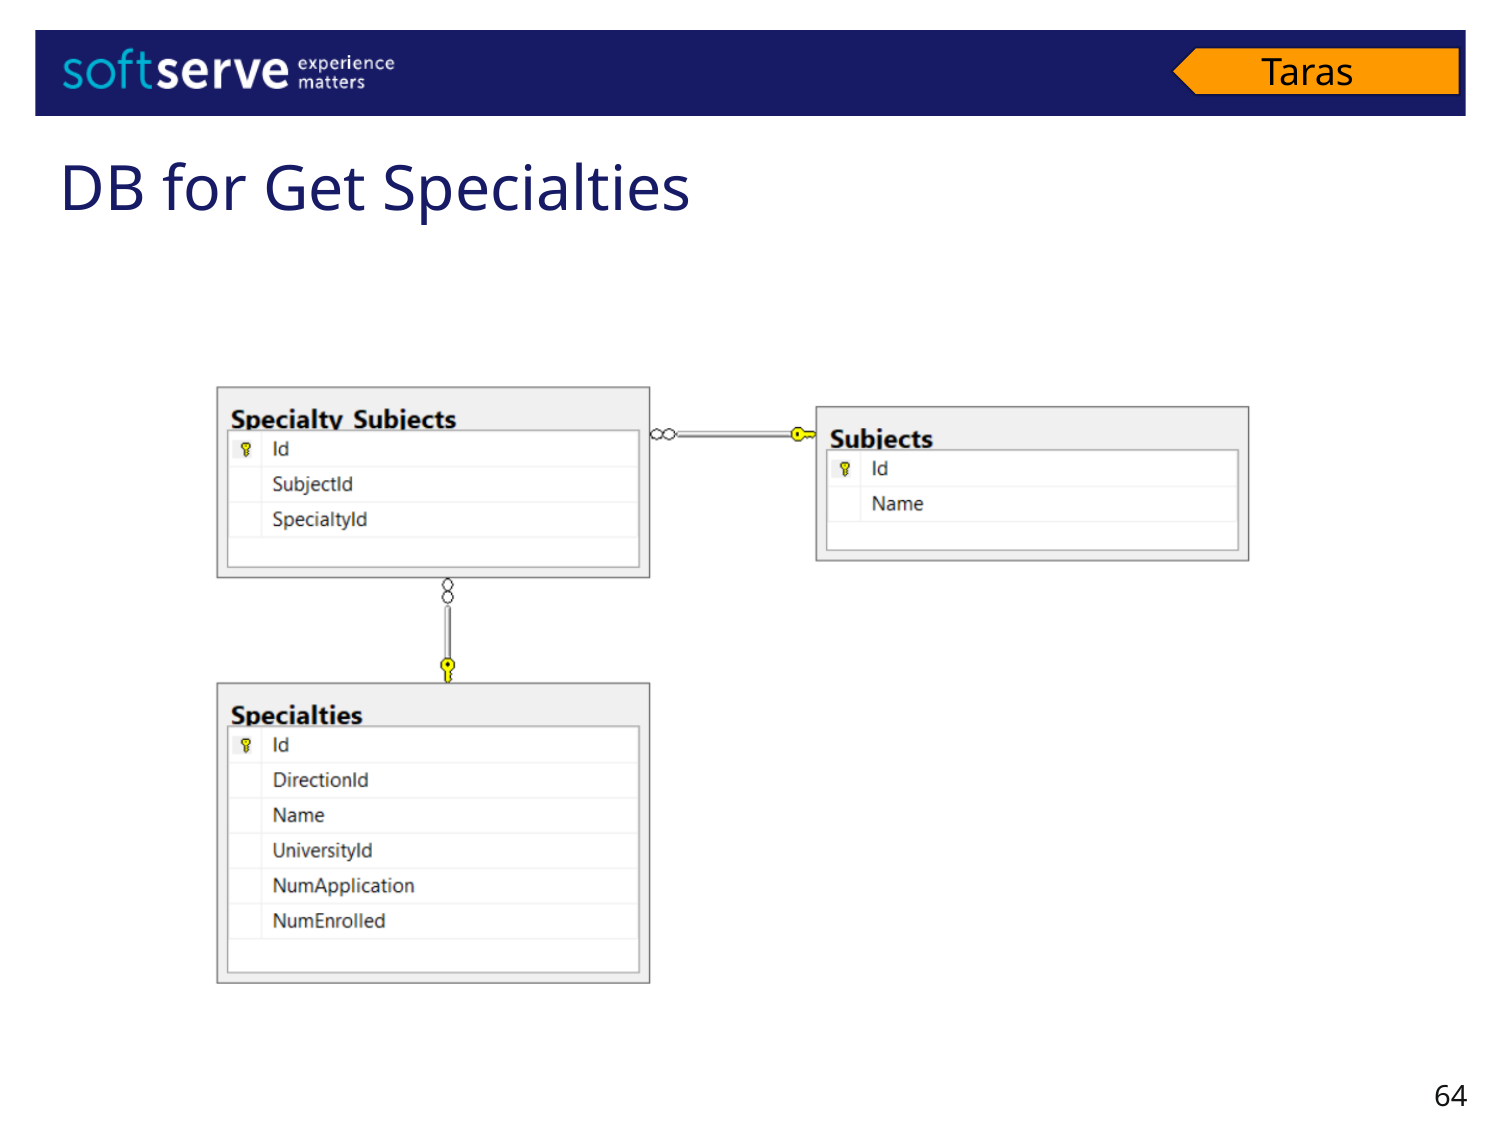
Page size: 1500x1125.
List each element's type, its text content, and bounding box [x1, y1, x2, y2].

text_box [1171, 40, 1460, 102]
picture [201, 378, 1298, 1009]
subtitle DB for Get Specialties [44, 148, 1255, 224]
slide_number 64 [1419, 1070, 1500, 1125]
